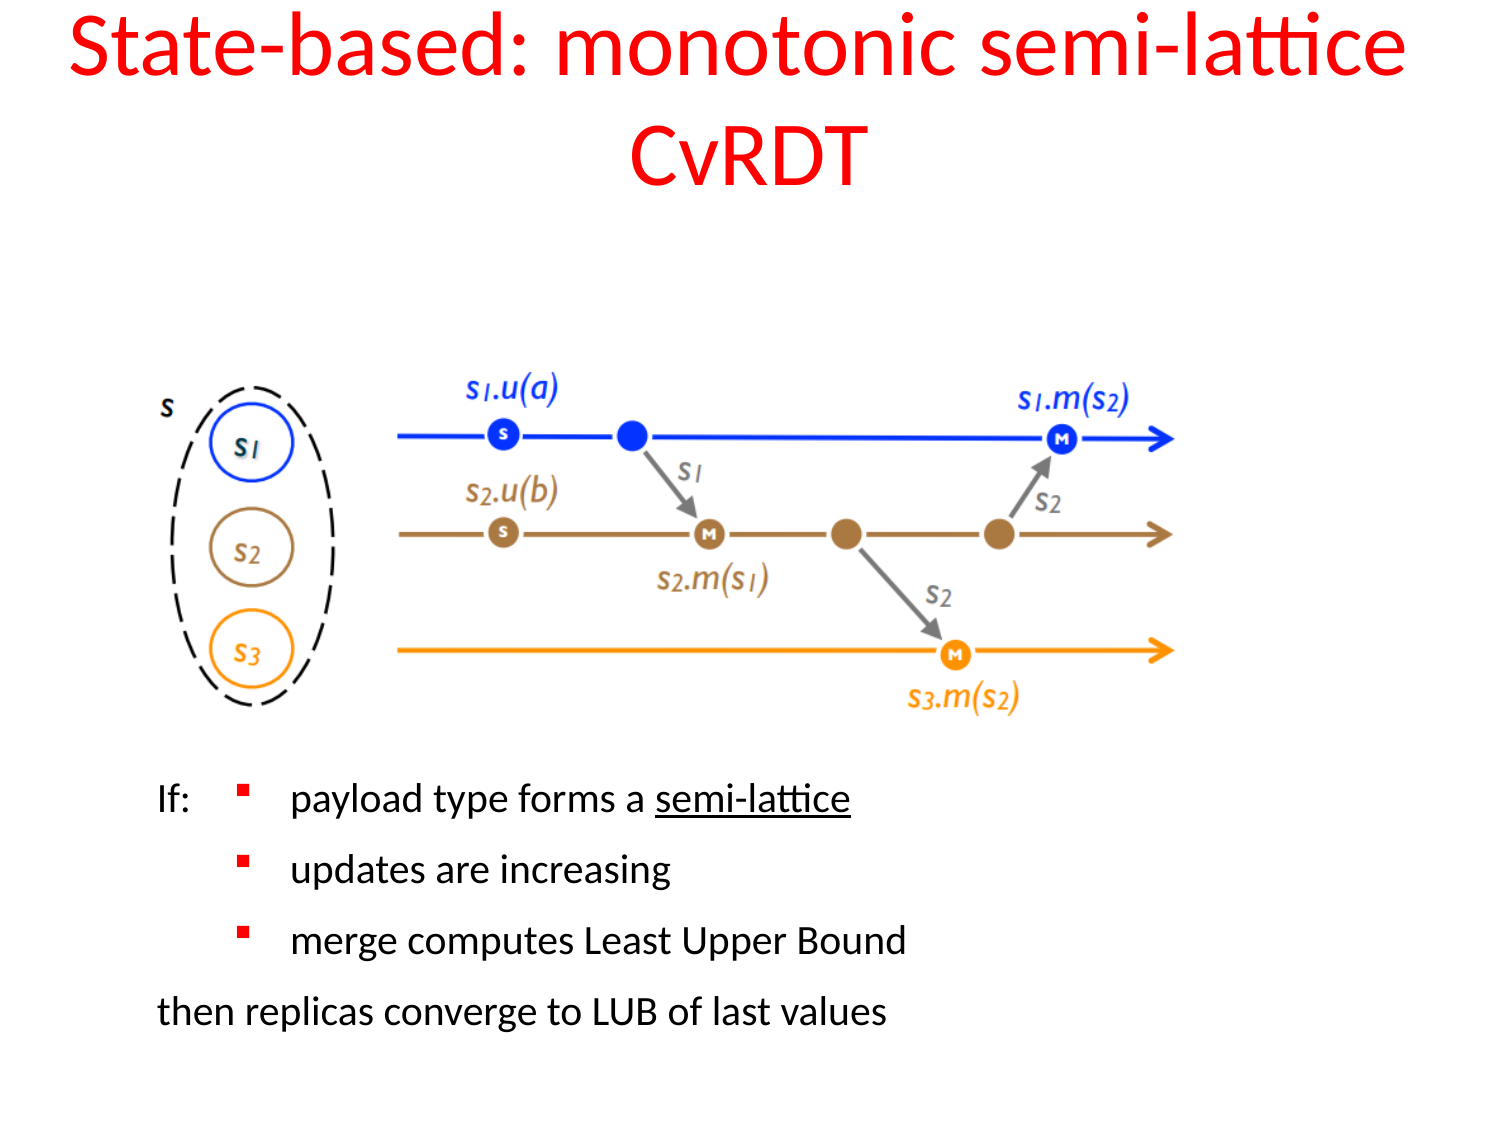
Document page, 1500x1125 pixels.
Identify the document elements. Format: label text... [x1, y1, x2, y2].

text_box If: then replicas converge to LUB of last values [141, 763, 218, 1125]
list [129, 357, 1183, 725]
text_box payload type forms a semi-lattice updates are increasing merge computes Least Upper Bound [218, 763, 1260, 1125]
